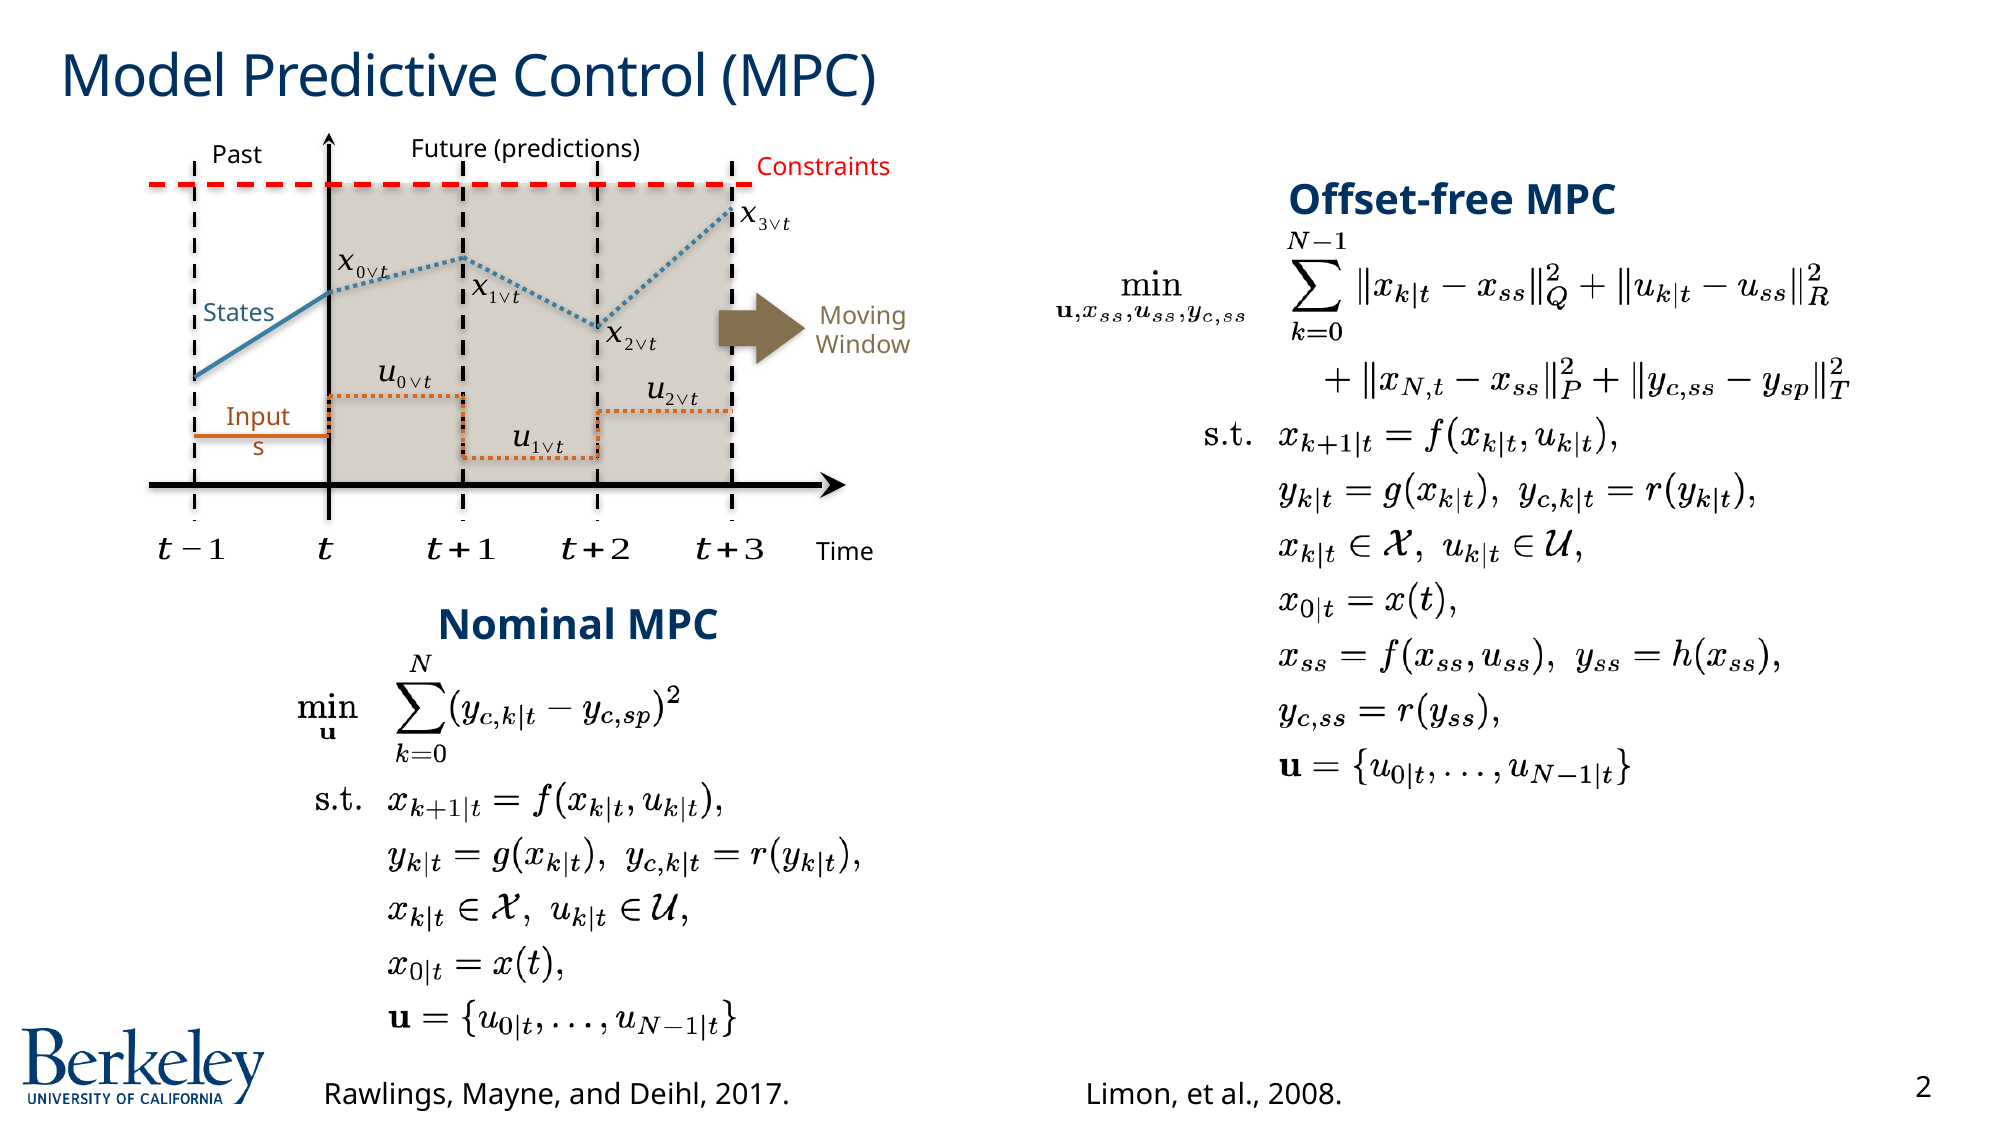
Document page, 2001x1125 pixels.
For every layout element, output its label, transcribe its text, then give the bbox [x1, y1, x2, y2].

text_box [148, 125, 940, 573]
text_box Offset-free MPC [1242, 165, 1664, 227]
text_box Nominal MPC [367, 590, 789, 649]
title Model Predictive Control (MPC) [45, 34, 1952, 112]
picture [1053, 228, 1852, 790]
picture [295, 651, 861, 1043]
list Rawlings, Mayne, and Deihl, 2017. Limon, et al., 2008. [288, 1021, 1843, 1125]
